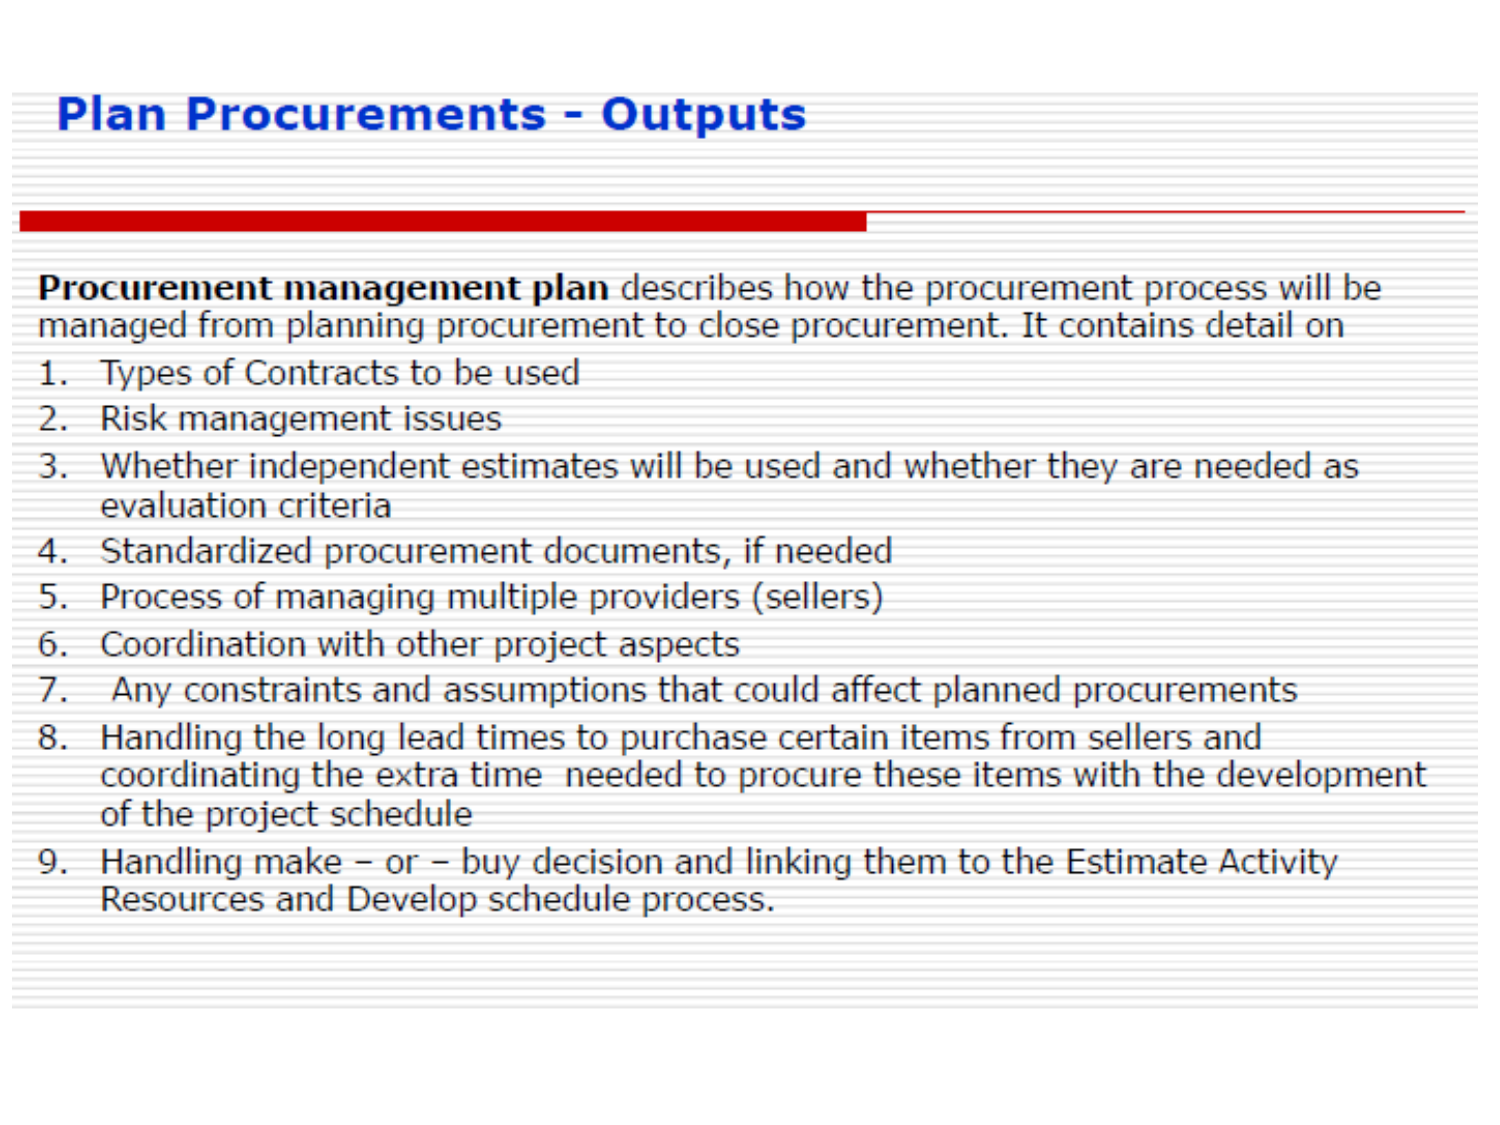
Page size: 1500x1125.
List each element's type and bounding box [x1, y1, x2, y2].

picture [12, 87, 1478, 1013]
